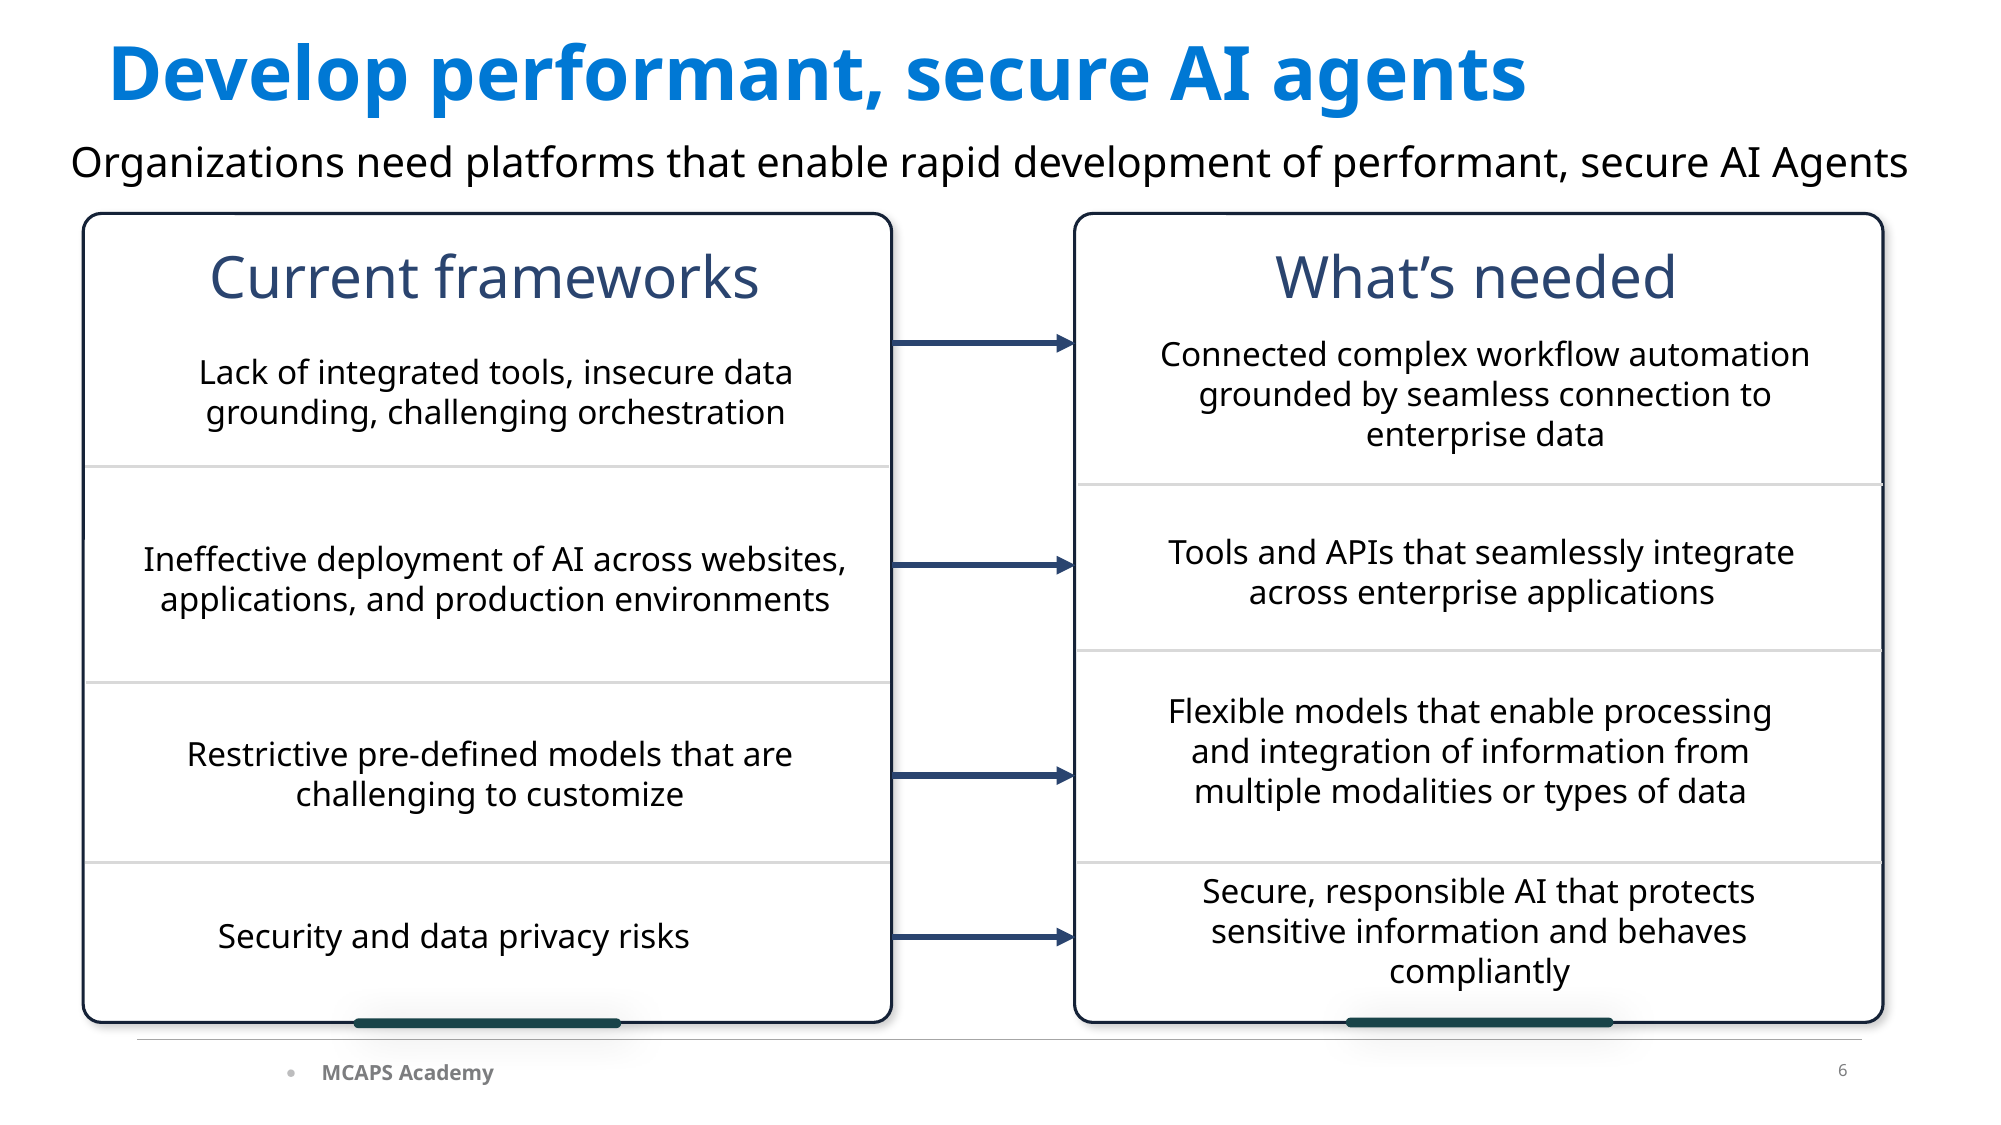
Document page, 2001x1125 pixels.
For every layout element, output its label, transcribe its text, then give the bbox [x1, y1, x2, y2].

text_box Security and data privacy risks [92, 908, 817, 963]
text_box Flexible models that enable processing and integration of information from multiple modalities or types of data [1121, 682, 1821, 818]
text_box Connected complex workflow automation grounded by seamless connection to enterprise data [1143, 325, 1828, 461]
text_box [353, 1018, 622, 1029]
text_box [1073, 212, 1885, 1024]
text_box Current frameworks [80, 237, 890, 318]
text_box Organizations need platforms that enable rapid development of performant, secure AI Agents [55, 133, 1945, 198]
text_box Restrictive pre-defined models that are challenging to customize [128, 726, 853, 821]
text_box What’s needed [1072, 237, 1881, 318]
text_box [1345, 1017, 1614, 1028]
slide_number 6 [1412, 1052, 1863, 1086]
text_box Ineffective deployment of AI across websites, applications, and production environments [122, 530, 869, 626]
text_box Secure, responsible AI that protects sensitive information and behaves compliantly [1130, 863, 1830, 998]
text_box [82, 212, 893, 1024]
text_box Lack of integrated tools, insecure data grounding, challenging orchestration [134, 343, 859, 439]
title Develop performant, secure AI agents [92, 27, 1905, 110]
text_box Tools and APIs that seamlessly integrate across enterprise applications [1132, 523, 1832, 618]
